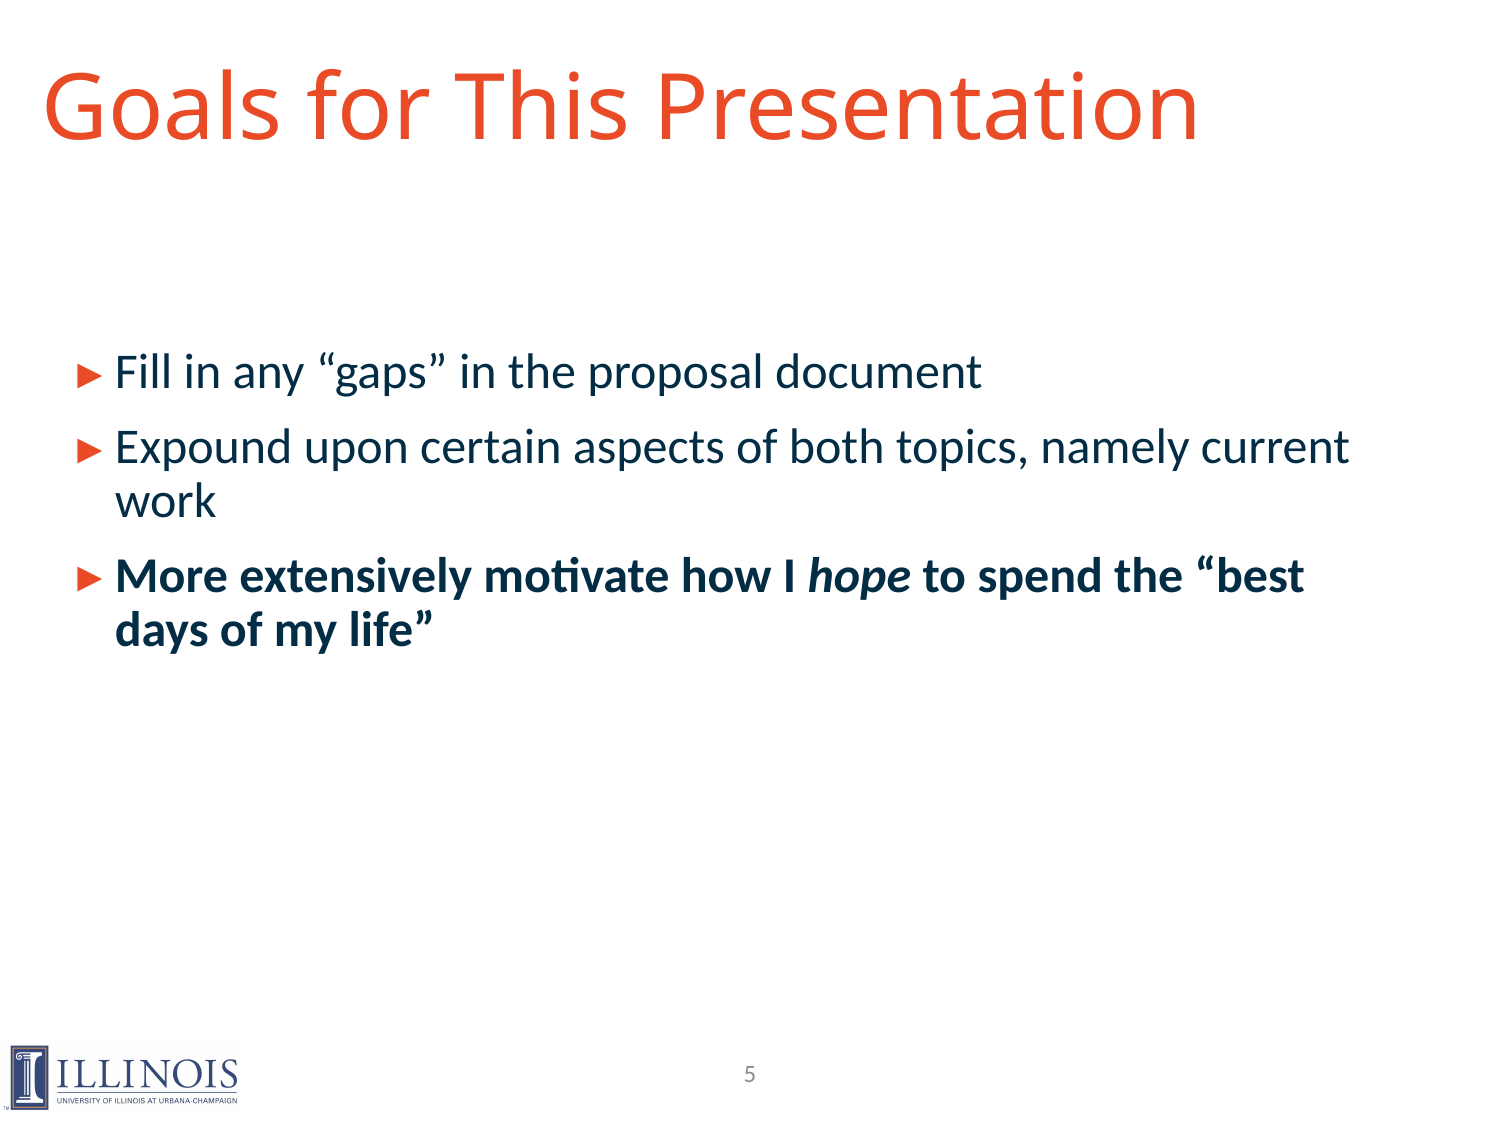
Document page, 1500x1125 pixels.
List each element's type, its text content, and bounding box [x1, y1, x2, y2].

picture [0, 1042, 241, 1113]
title Goals for This Presentation [26, 36, 1438, 183]
slide_number 2 [718, 1042, 782, 1103]
text_box Fill in any “gaps” in the proposal document Expound upon certain aspects of both topics, namely current work More extensively motivate how I hope to spend the “best days of my life” [62, 182, 1407, 1016]
